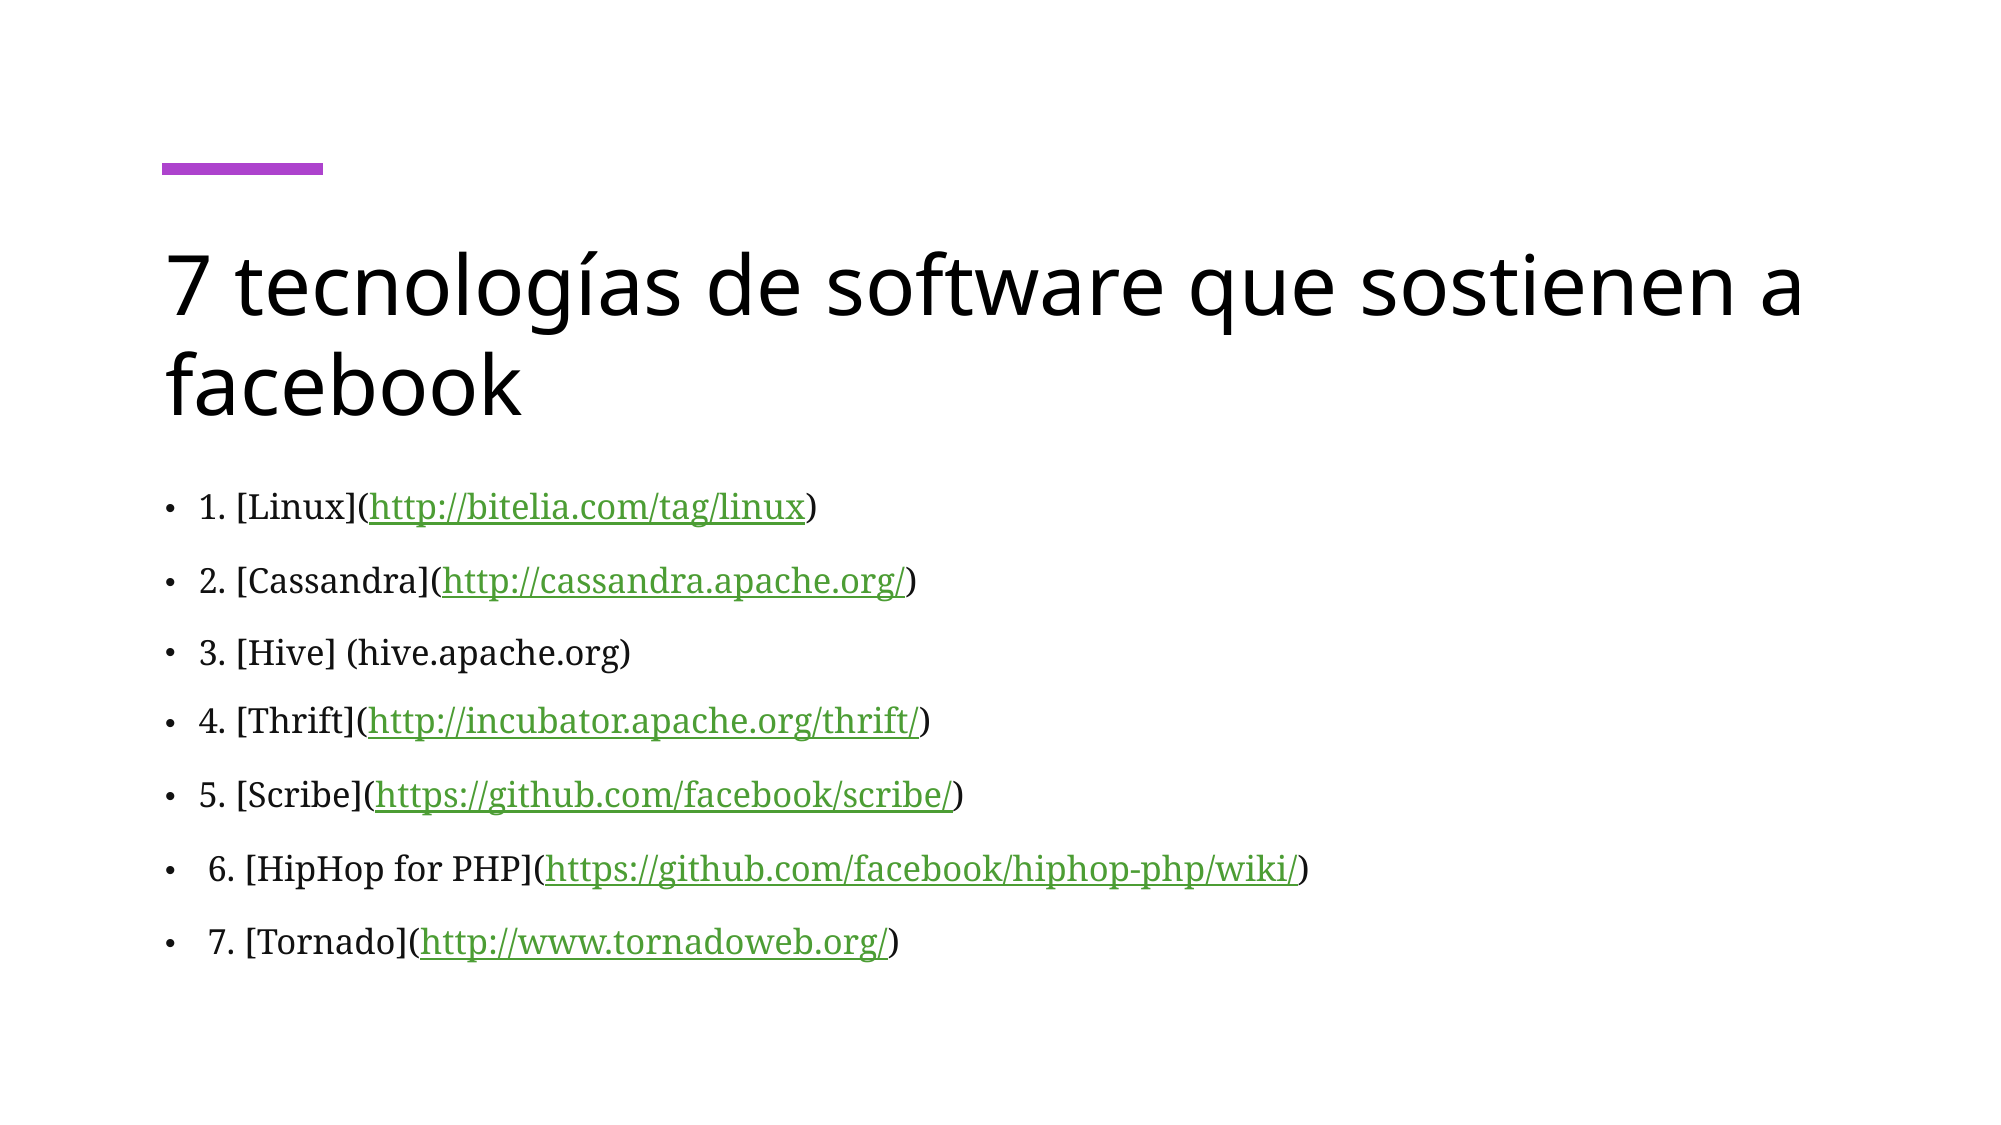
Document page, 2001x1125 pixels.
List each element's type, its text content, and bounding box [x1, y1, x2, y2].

list 1. [Linux](http://bitelia.com/tag/linux) 2. [Cassandra](http://cassandra.apache.org/) 3. [Hive] (hive.apache.org) 4. [Thrift](http://incubator.apache.org/thrift/) 5. [Scribe](https://github.com/facebook/scribe/) 6. [HipHop for PHP](https://github.com/facebook/hiphop-php/wiki/) 7. [Tornado](http://www.tornadoweb.org/) [150, 468, 1850, 975]
title 7 tecnologías de software que sostienen a facebook [150, 224, 1850, 441]
